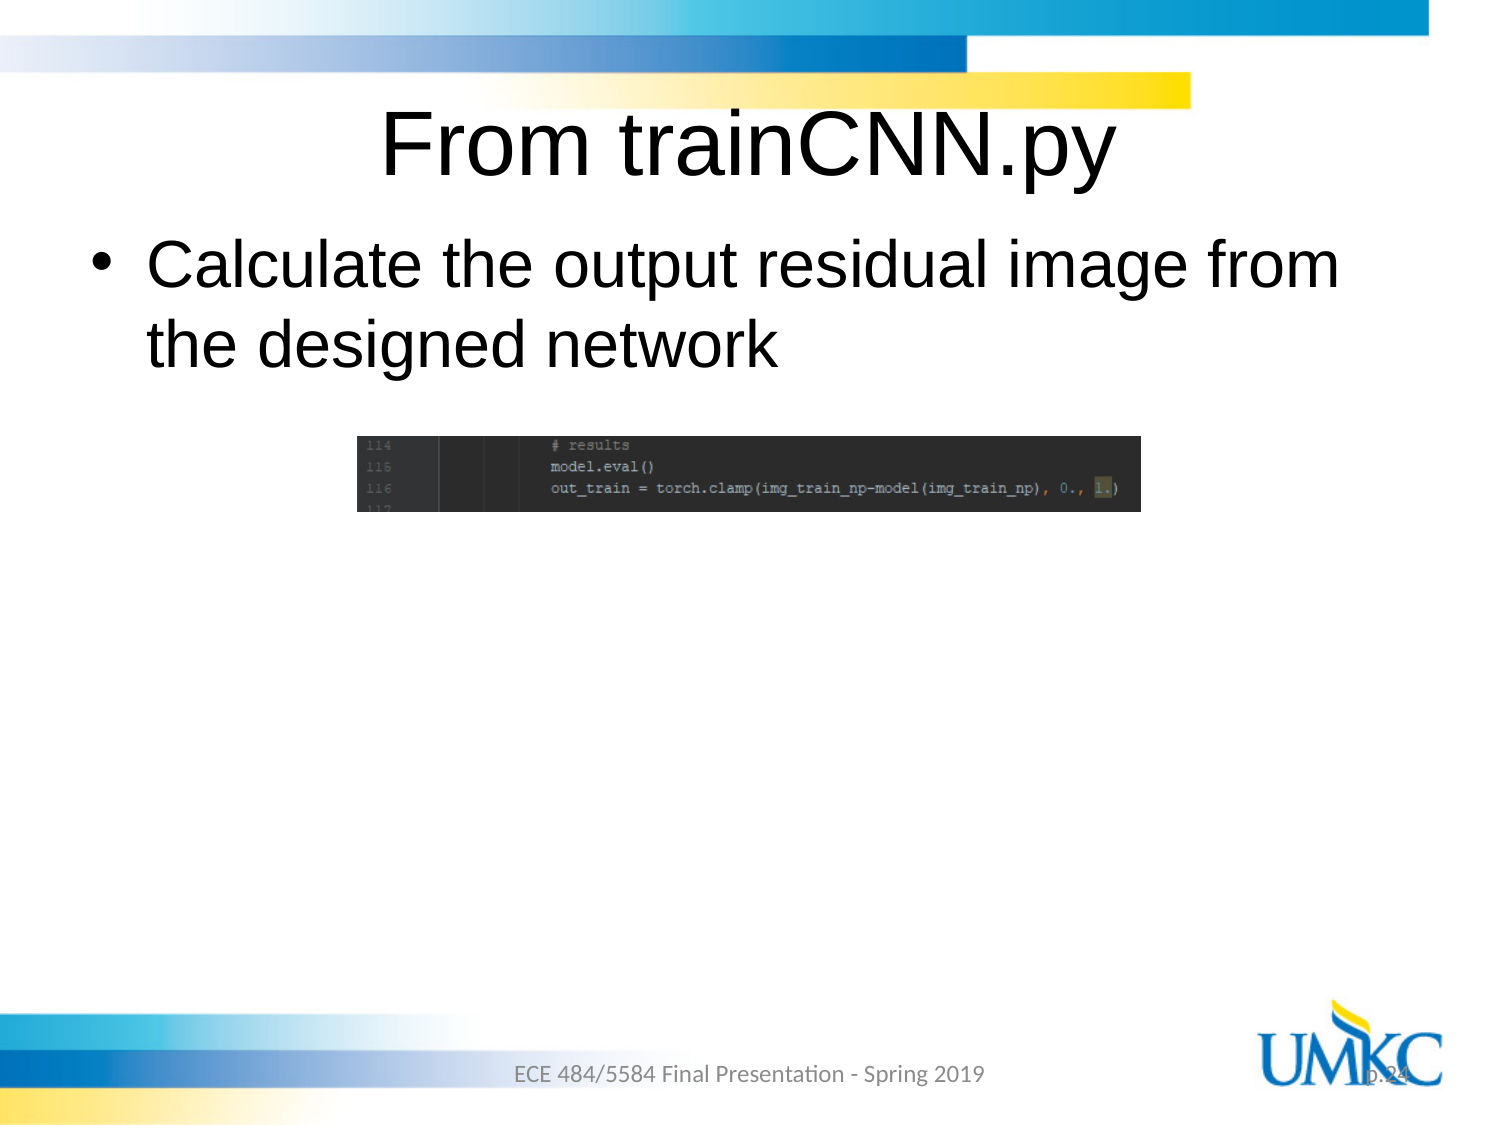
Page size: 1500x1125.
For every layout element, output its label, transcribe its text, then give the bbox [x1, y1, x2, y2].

slide_number p.24 [1074, 1042, 1425, 1103]
list Calculate the output residual image from the designed network [75, 213, 1425, 437]
title From trainCNN.py [12, 45, 1486, 233]
footer ECE 484/5584 Final Presentation - Spring 2019 [490, 1042, 1010, 1103]
picture [0, 0, 1500, 1125]
